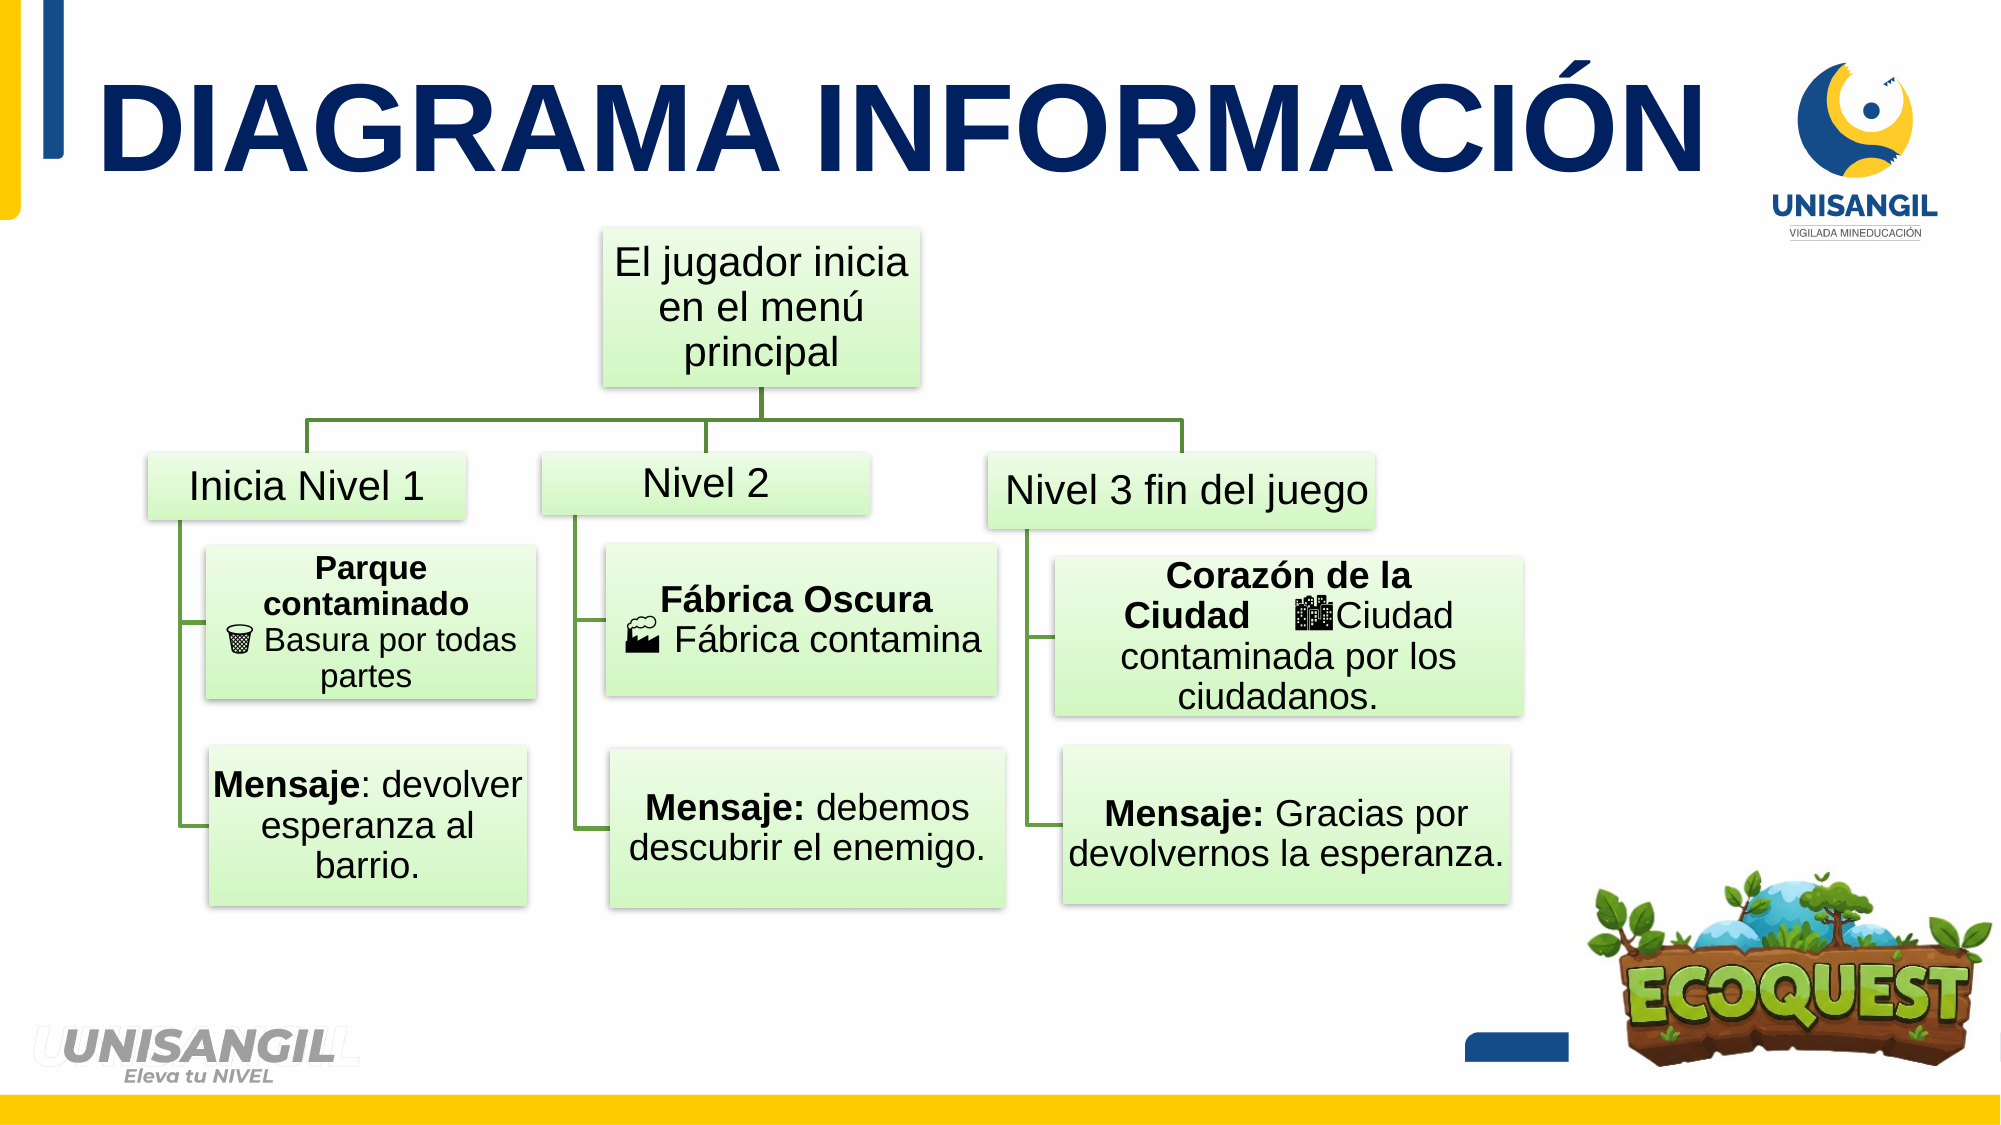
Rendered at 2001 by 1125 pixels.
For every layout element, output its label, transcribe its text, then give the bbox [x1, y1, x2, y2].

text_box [80, 227, 1620, 978]
picture [0, 0, 2001, 1125]
title DIAGRAMA INFORMACIÓN [81, 55, 1754, 190]
